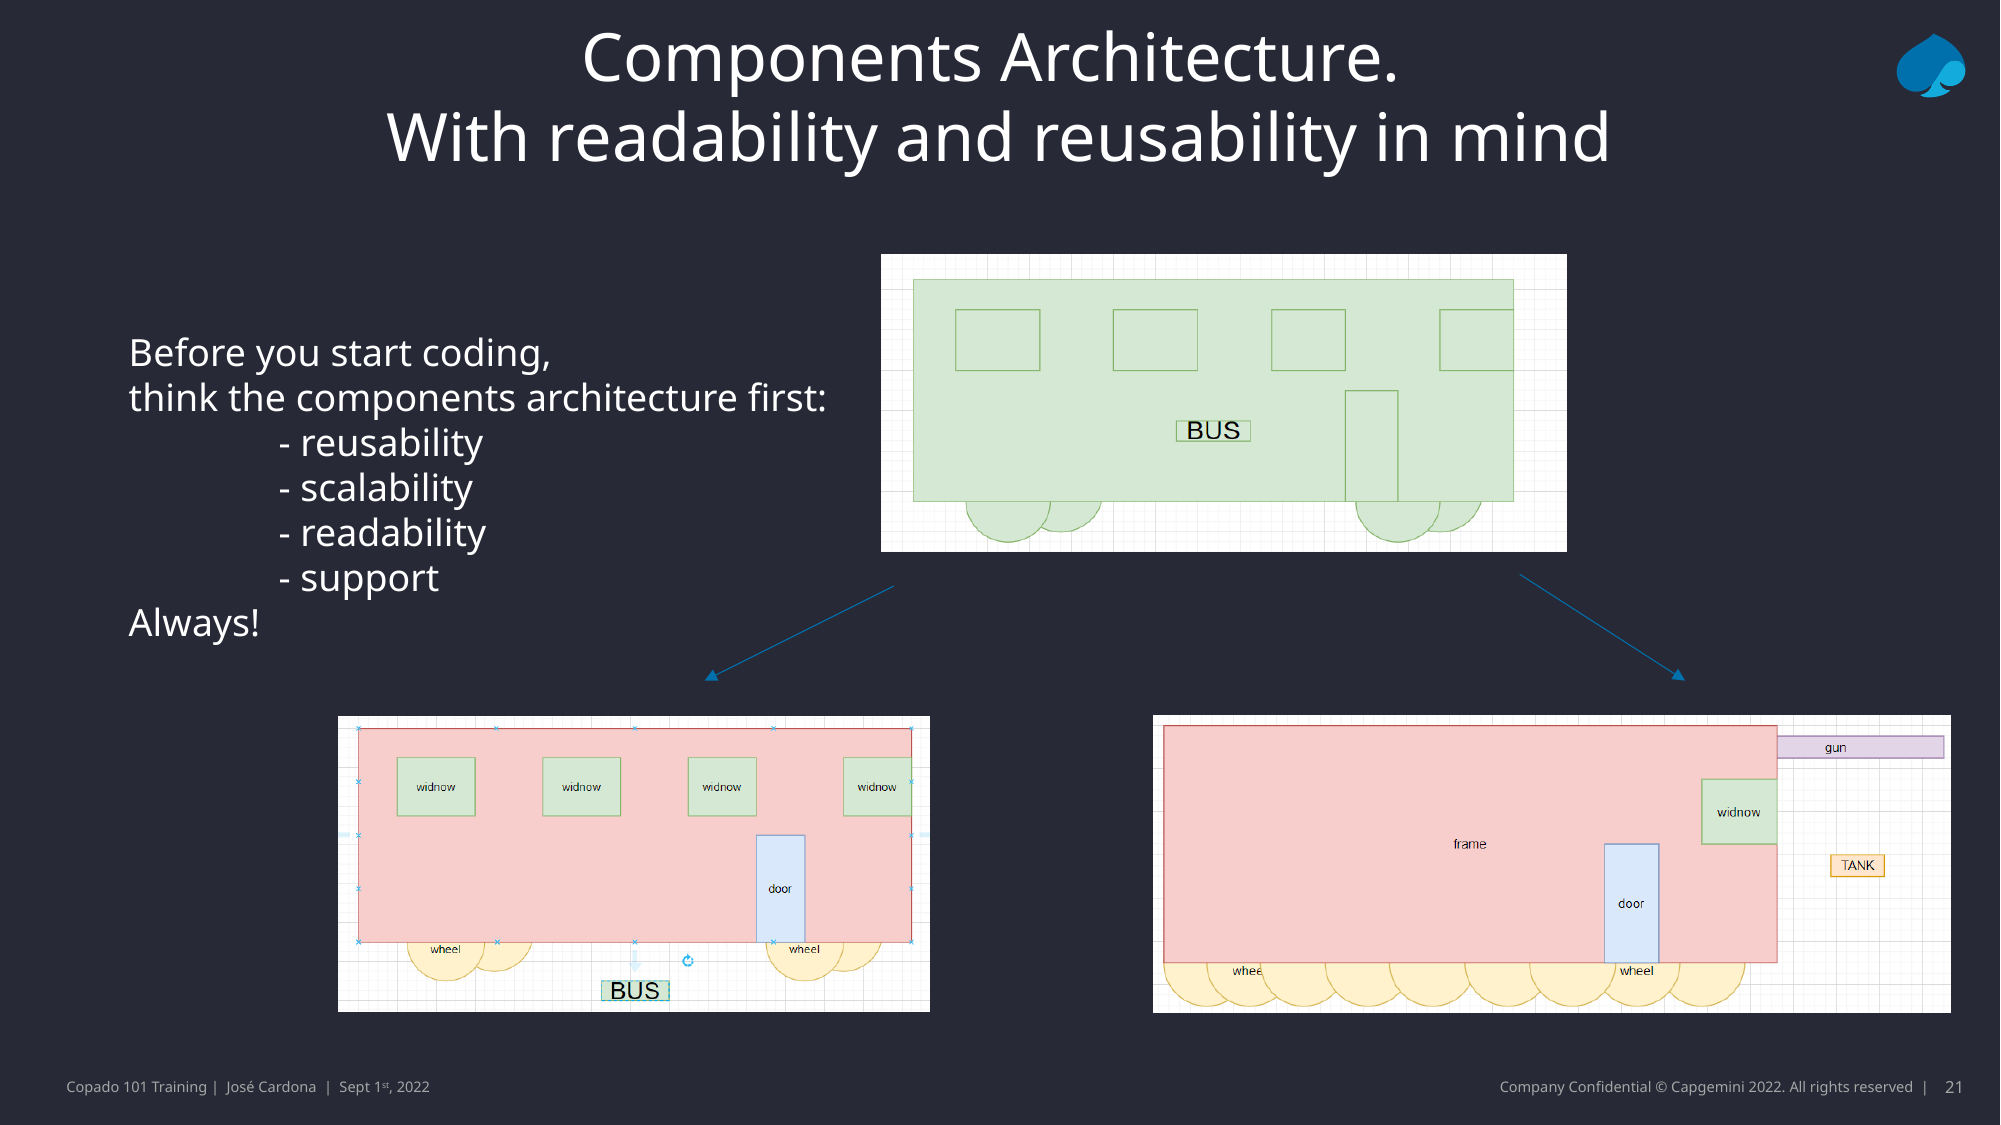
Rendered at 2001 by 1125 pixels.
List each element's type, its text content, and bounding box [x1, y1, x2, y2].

text_box Components Architecture. With readability and reusability in mind [155, 7, 1845, 182]
text_box Before you start coding, think the components architecture first: - reusability - scalability - readability - support Always! [114, 321, 1043, 652]
picture [338, 716, 930, 1012]
picture [1153, 715, 1951, 1013]
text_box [704, 586, 894, 681]
picture [881, 254, 1567, 552]
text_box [1519, 574, 1685, 681]
